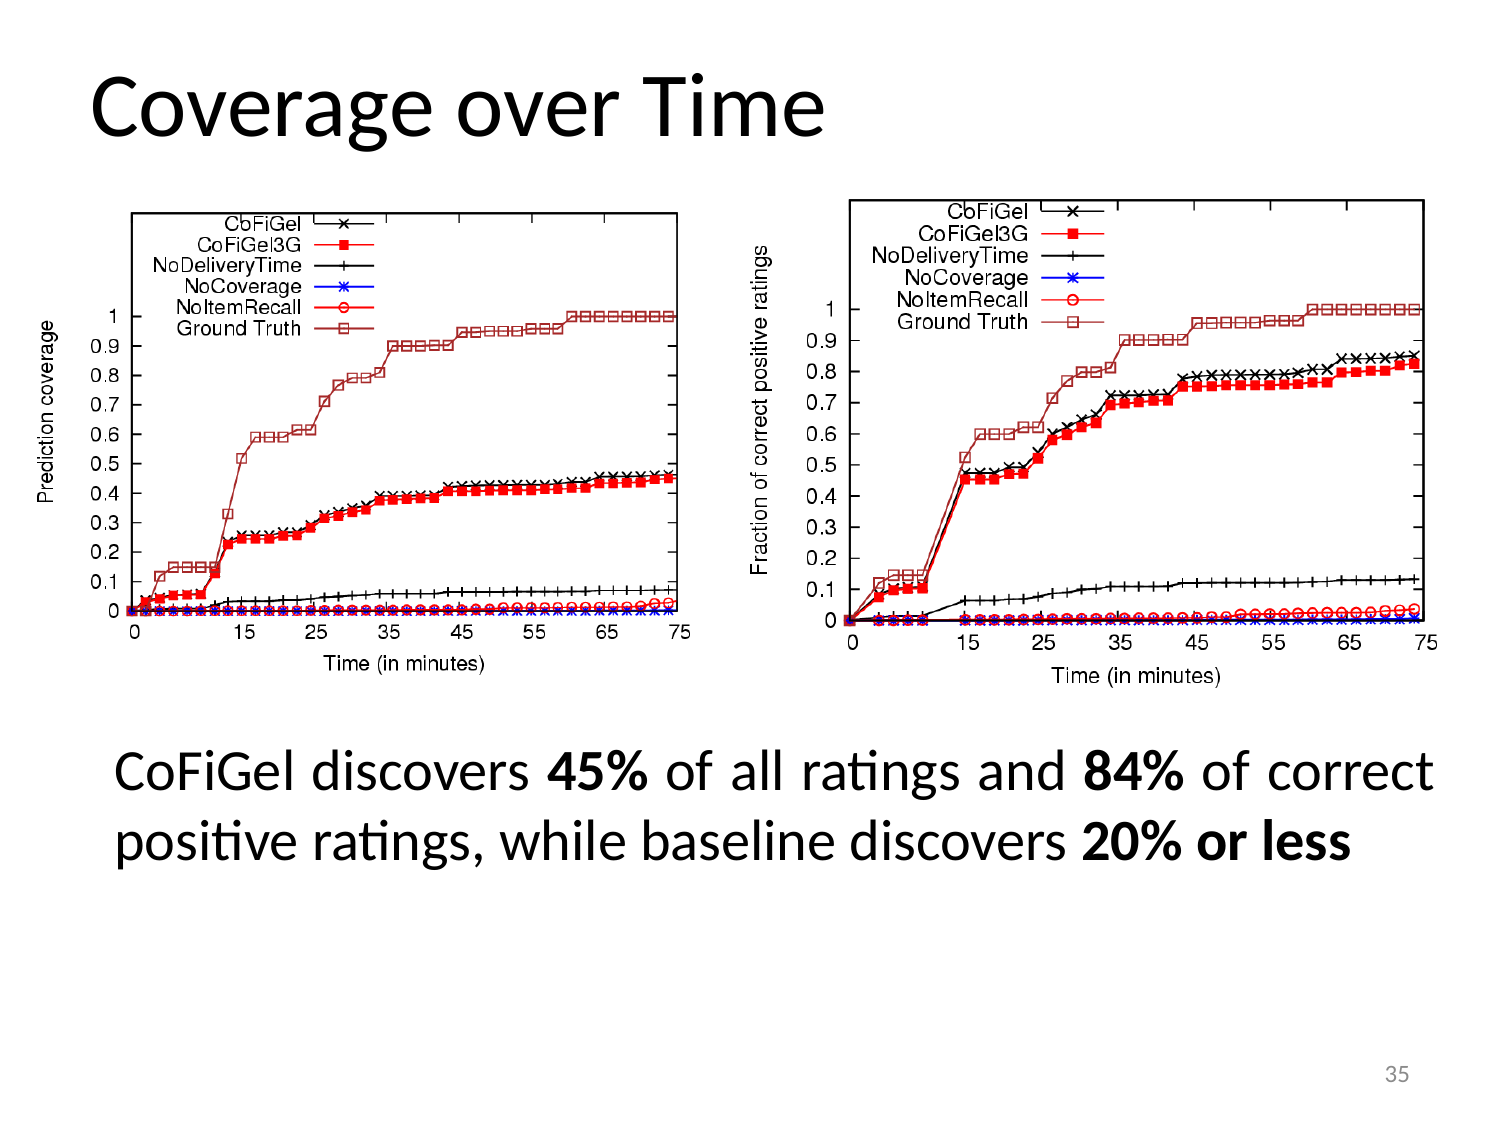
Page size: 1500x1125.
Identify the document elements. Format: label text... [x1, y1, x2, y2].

title Coverage over Time [75, 24, 1425, 175]
picture [37, 212, 690, 676]
slide_number 35 [1074, 1042, 1425, 1103]
text_box CoFiGel discovers 45% of all ratings and 84% of correct positive ratings, while baseline discovers 20% or less [99, 724, 1450, 880]
picture [749, 199, 1438, 688]
